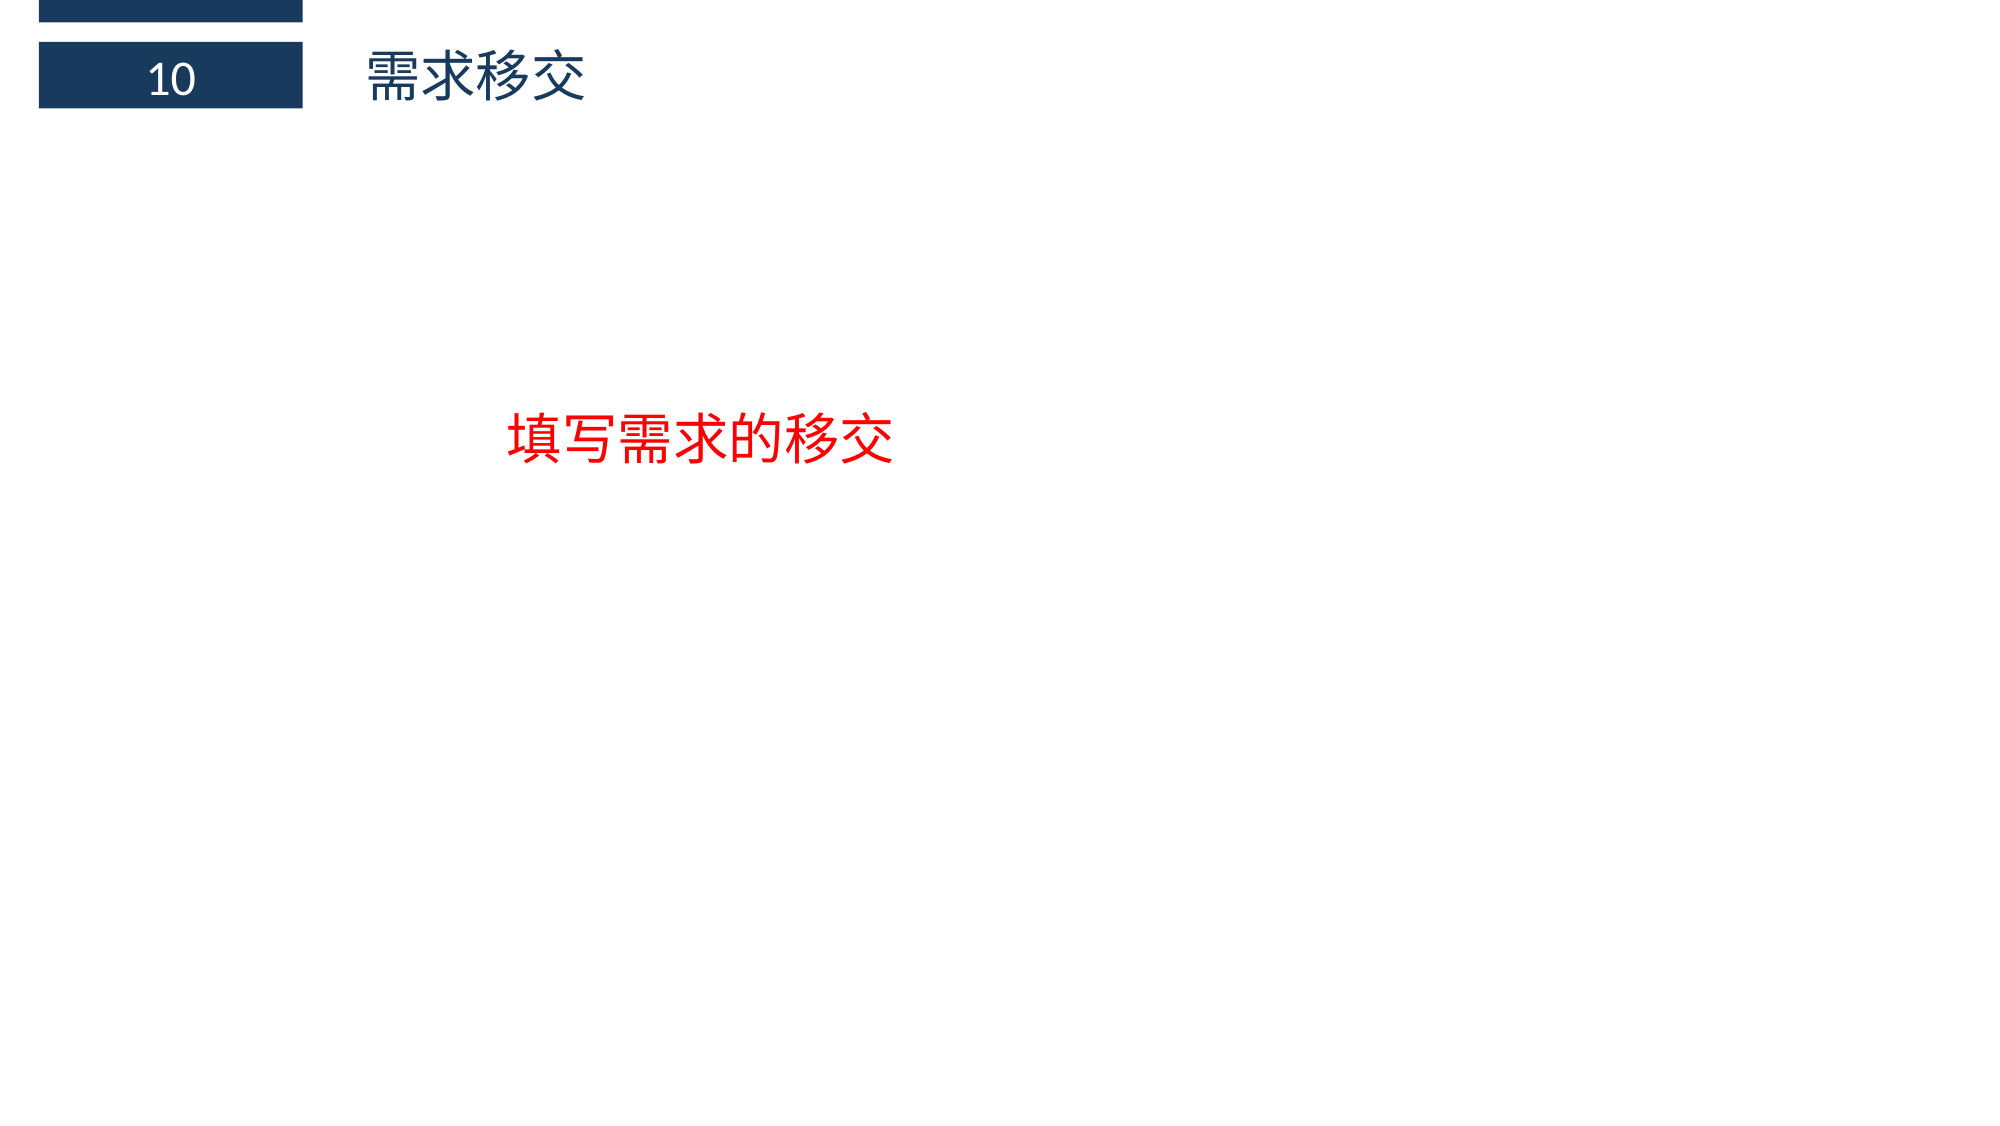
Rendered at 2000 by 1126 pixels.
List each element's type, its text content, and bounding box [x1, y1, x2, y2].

text_box 需求移交 [350, 33, 1344, 115]
text_box 10 [37, 40, 305, 111]
text_box [37, 0, 305, 24]
text_box 填写需求的移交 [491, 397, 1485, 479]
